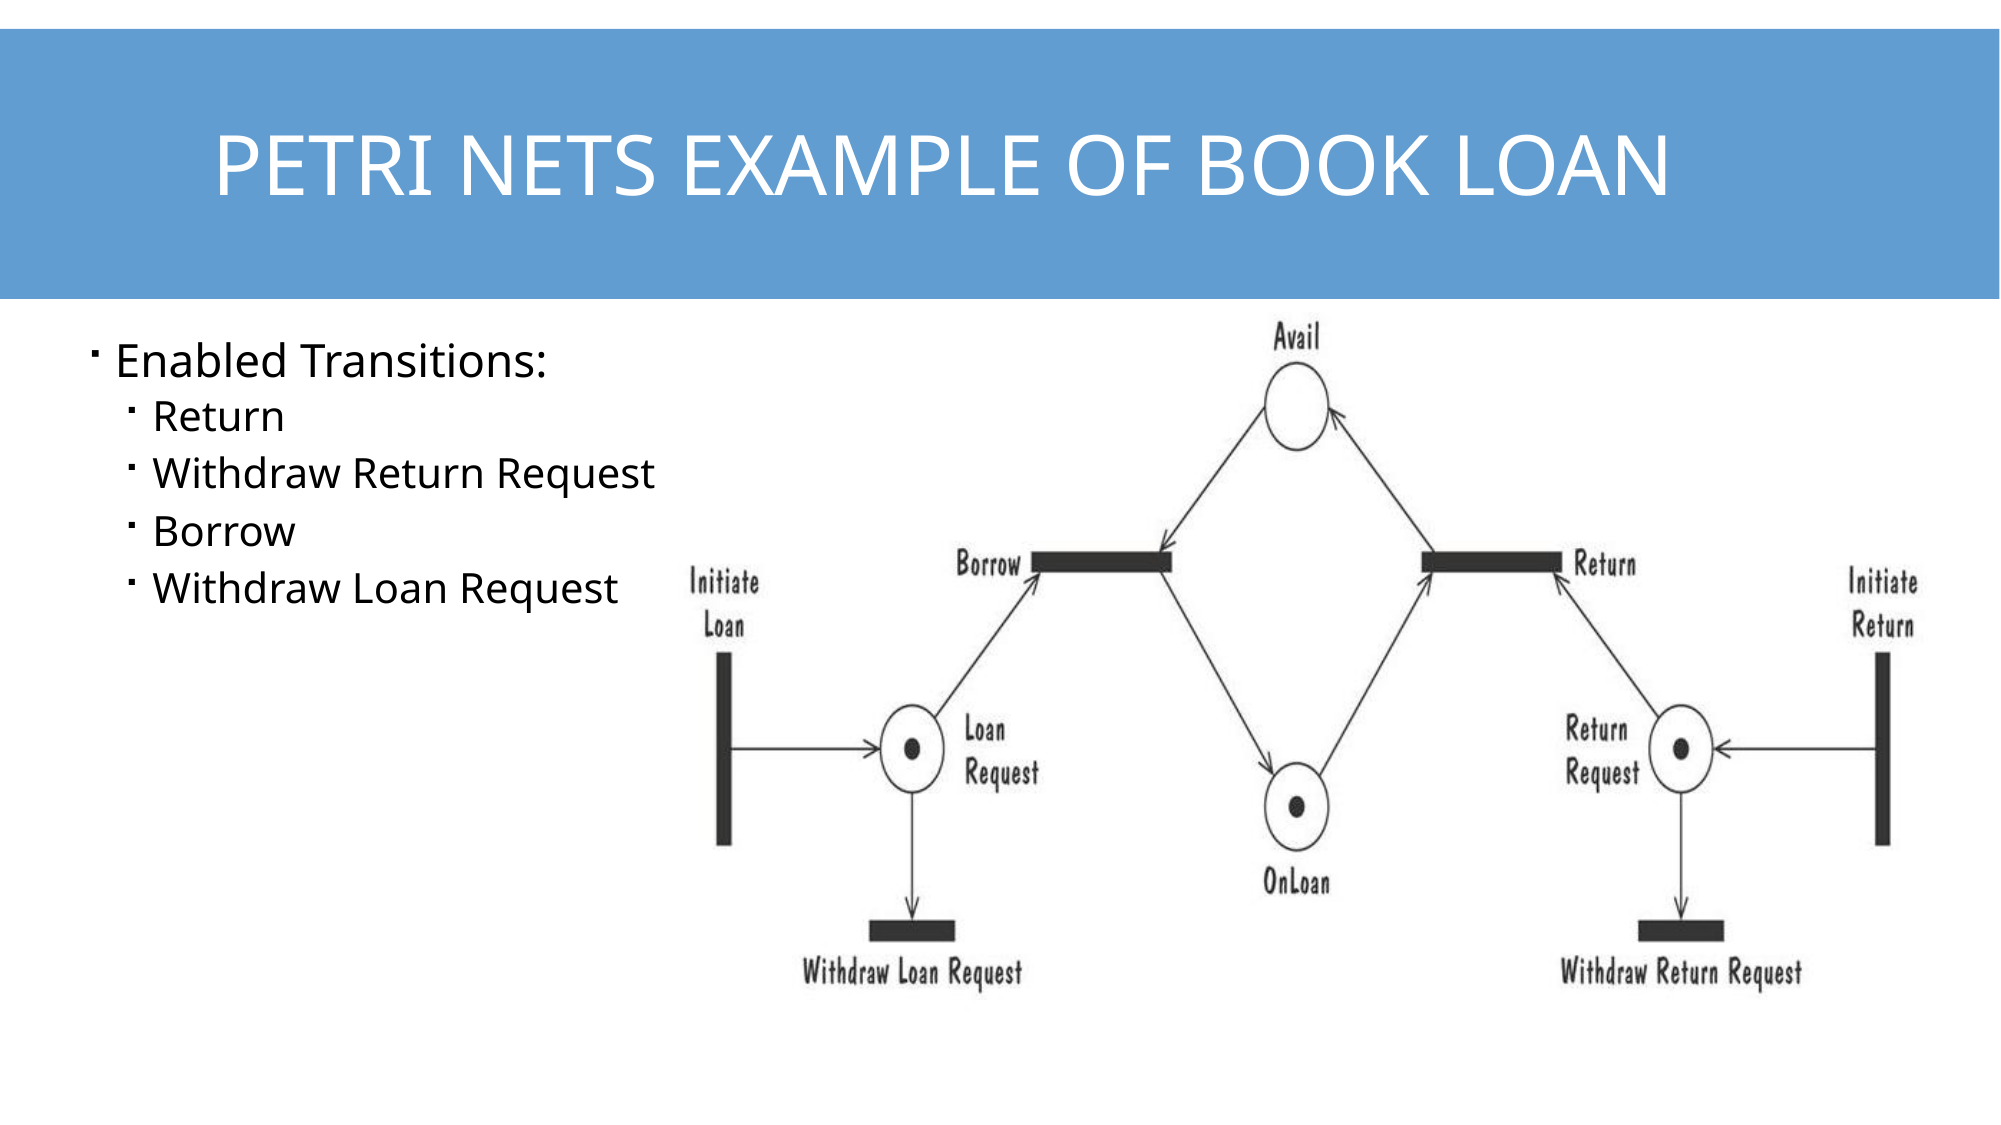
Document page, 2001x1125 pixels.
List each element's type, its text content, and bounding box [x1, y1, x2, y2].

picture [678, 312, 1954, 1021]
list Enabled Transitions: Return Withdraw Return Request Borrow Withdraw Loan Request [70, 329, 671, 1020]
title Petri Nets Example of Book Loan [197, 46, 1803, 295]
